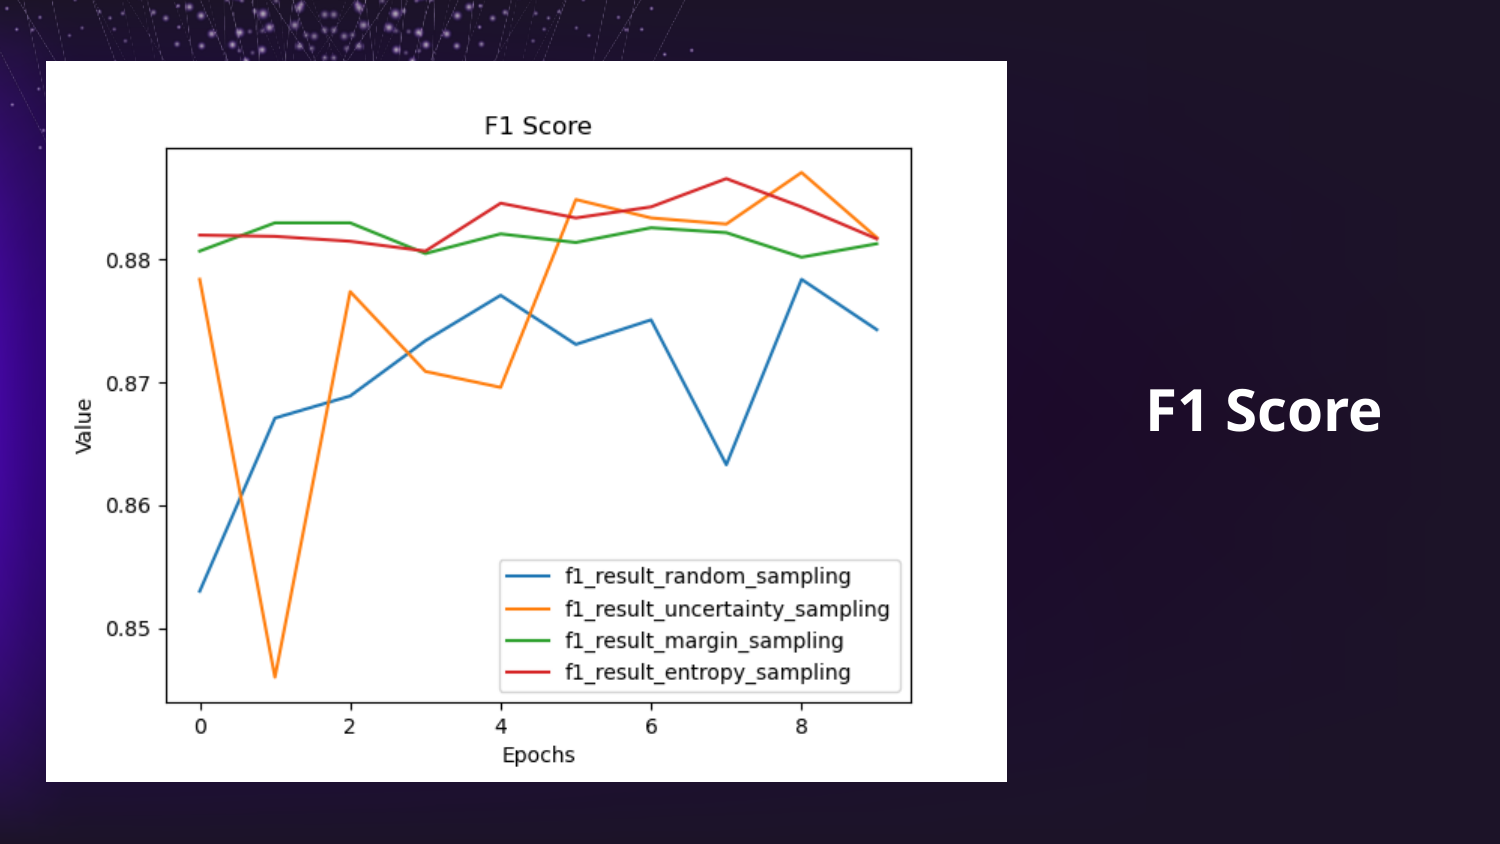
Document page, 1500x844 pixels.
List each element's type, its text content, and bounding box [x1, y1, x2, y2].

picture [0, 0, 1007, 783]
text_box F1 Score [1049, 385, 1479, 458]
